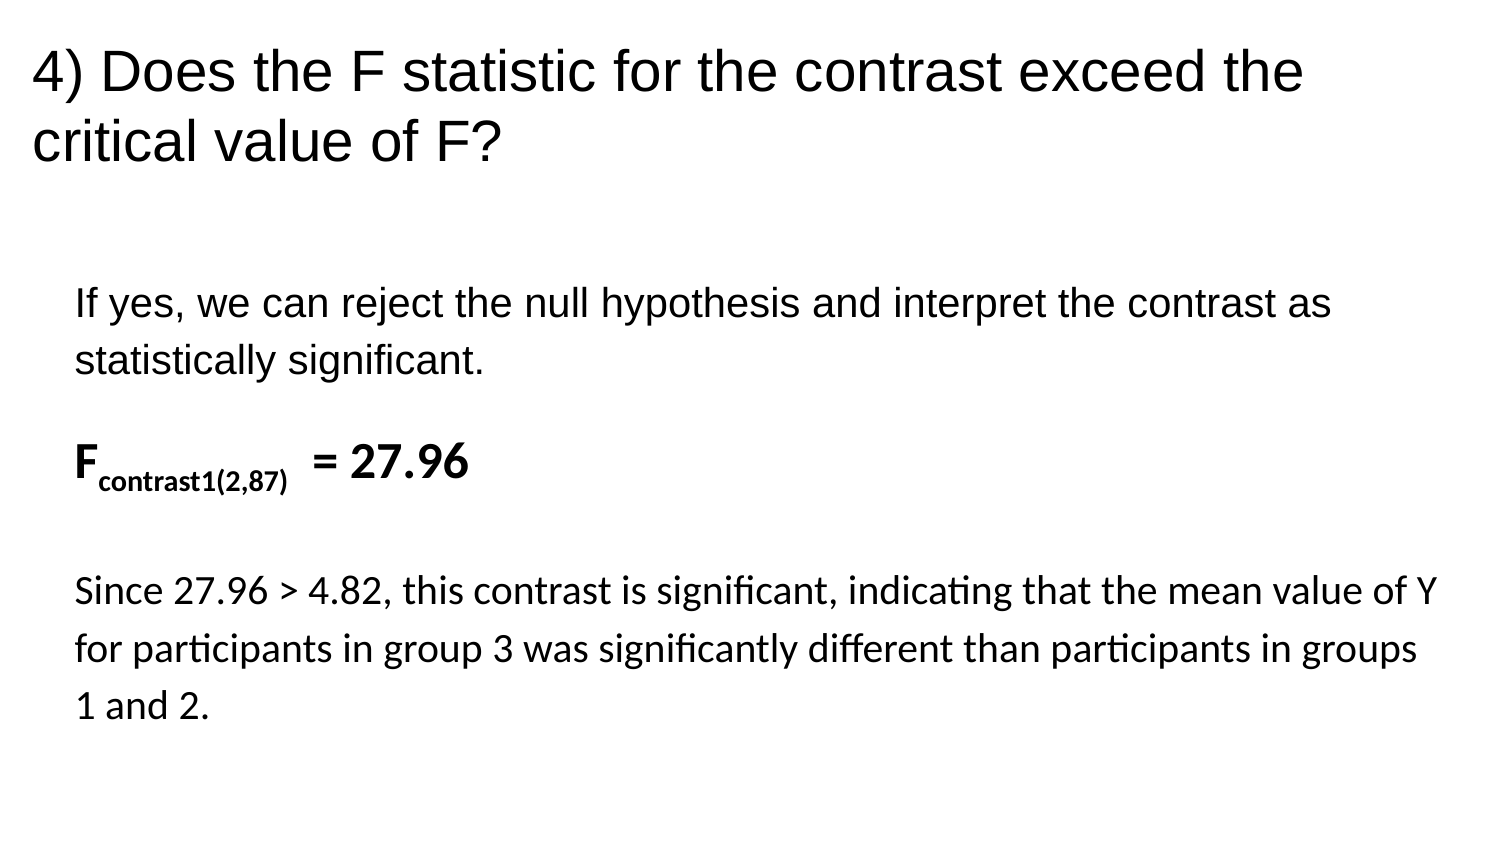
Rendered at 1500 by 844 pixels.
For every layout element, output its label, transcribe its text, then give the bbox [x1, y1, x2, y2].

list If yes, we can reject the null hypothesis and interpret the contrast as statistically significant. Fcontrast1(2,87) = 27.96 Since 27.96 > 4.82, this contrast is significant, indicating that the mean value of Y for participants in group 3 was significantly different than participants in groups 1 and 2. [59, 252, 1458, 814]
title 4) Does the F statistic for the contrast exceed the critical value of F? [17, 18, 1416, 113]
